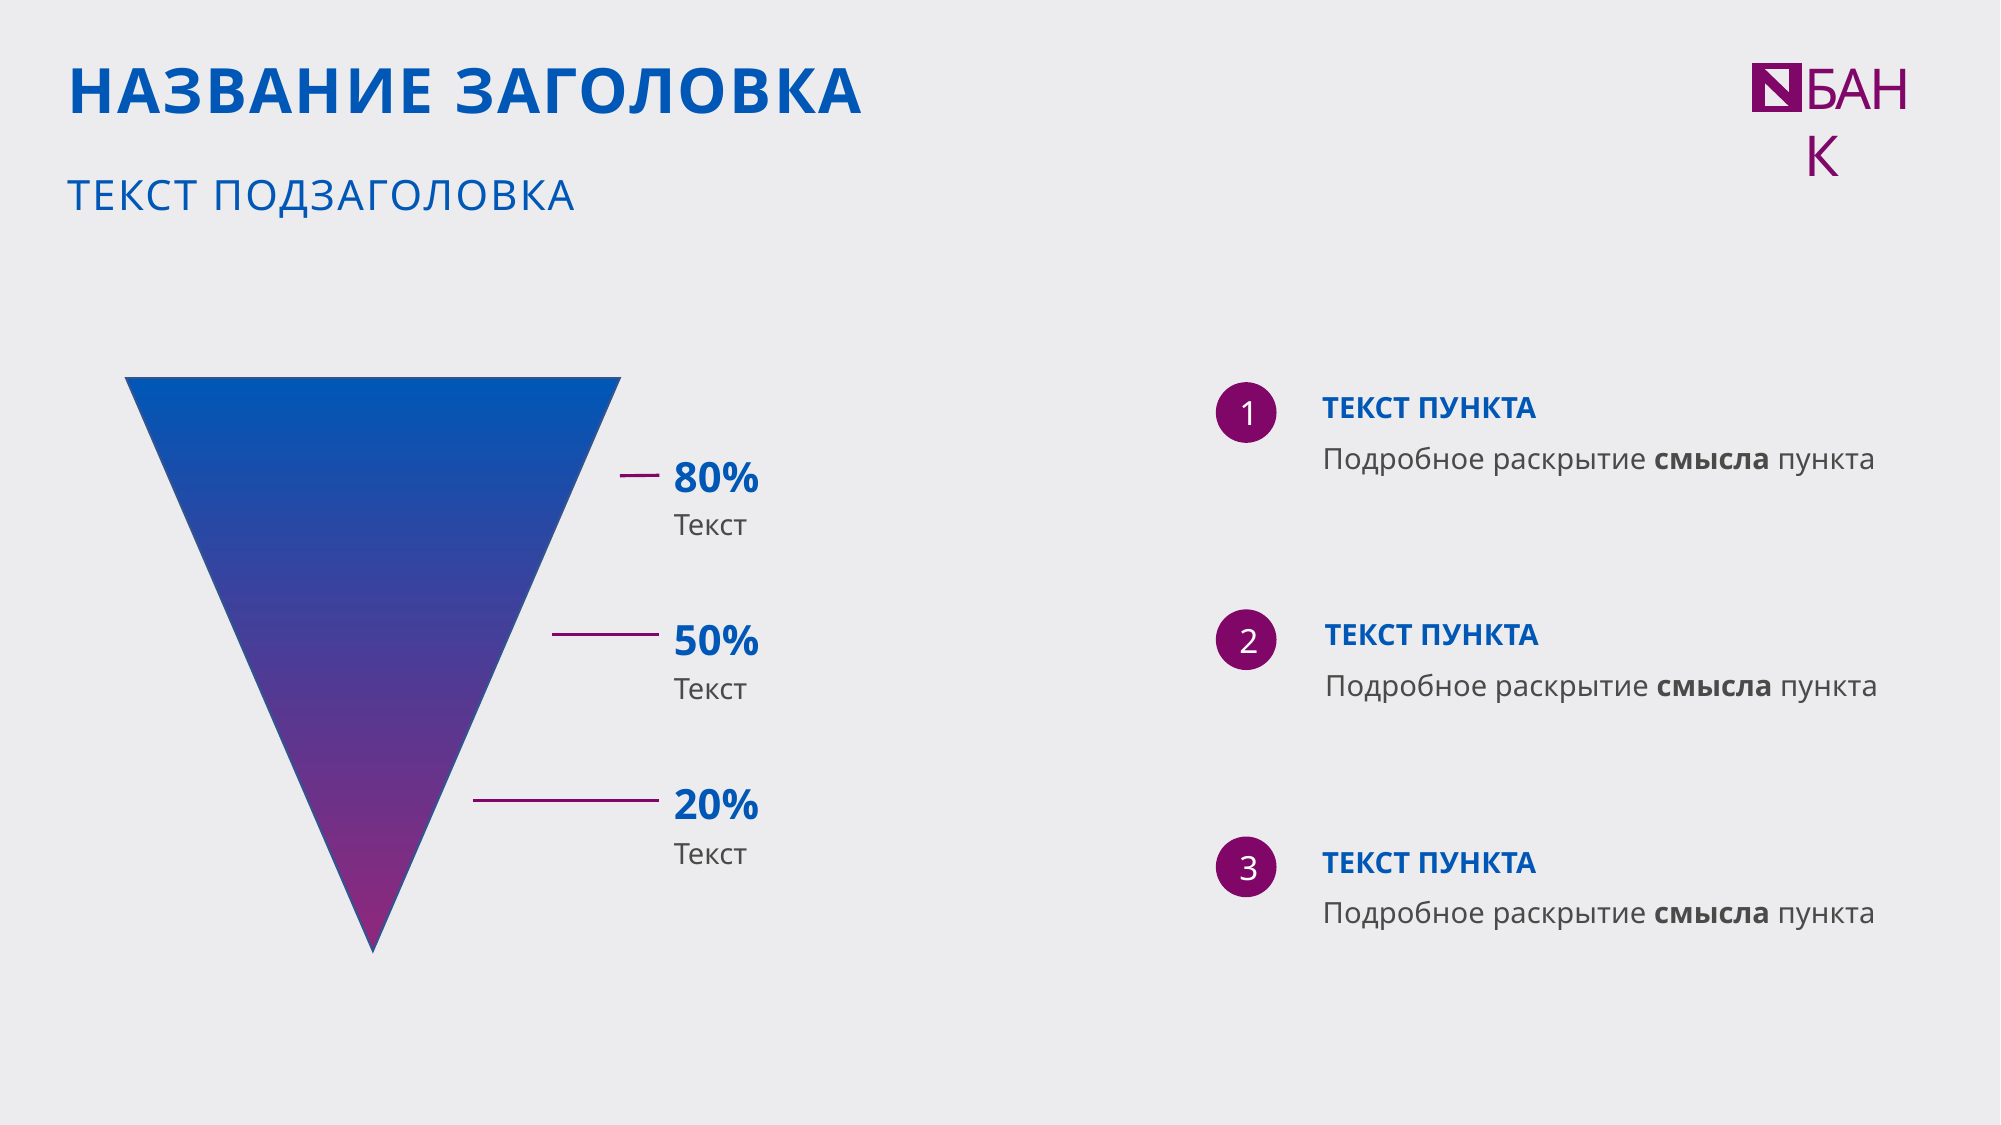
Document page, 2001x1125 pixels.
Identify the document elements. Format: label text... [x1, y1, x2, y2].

text_box ТЕКСТ ПОДЗАГОЛОВКА [52, 161, 640, 227]
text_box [1755, 45, 1948, 129]
text_box 3 [1214, 835, 1278, 899]
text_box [1309, 609, 1927, 711]
text_box [124, 377, 622, 954]
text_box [1307, 382, 1925, 484]
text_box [658, 606, 928, 714]
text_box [658, 442, 928, 550]
text_box НАЗВАНИЕ ЗАГОЛОВКА [52, 43, 1694, 134]
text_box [1307, 836, 1925, 938]
text_box 2 [1214, 608, 1278, 672]
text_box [658, 770, 928, 879]
text_box 1 [1214, 381, 1278, 444]
